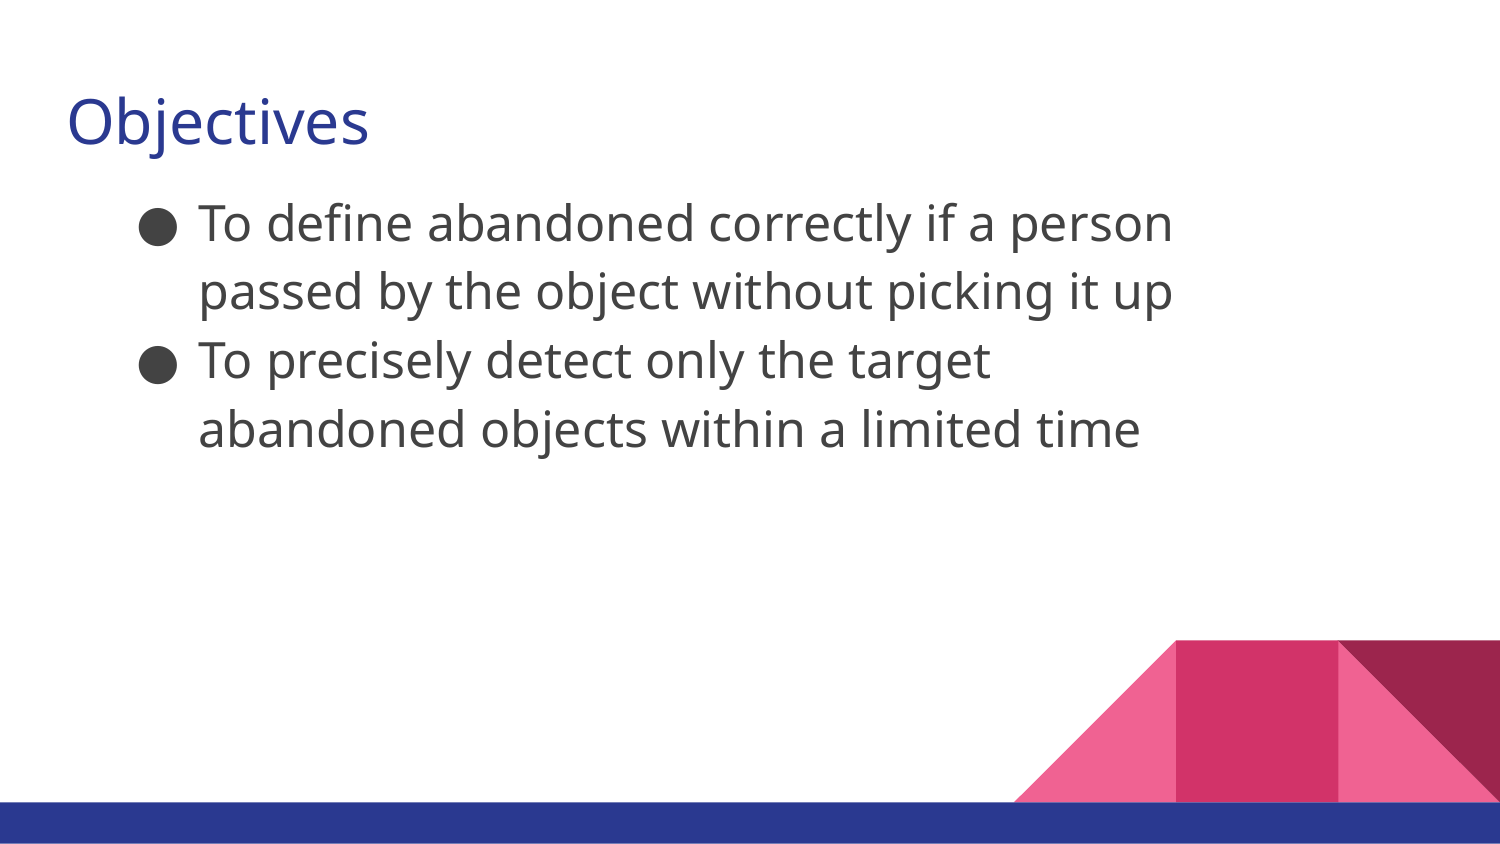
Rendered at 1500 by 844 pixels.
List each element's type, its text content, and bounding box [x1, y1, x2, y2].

list To define abandoned correctly if a person passed by the object without picking it up To precisely detect only the target abandoned objects within a limited time [108, 166, 1262, 752]
title Objectives [51, 67, 1449, 167]
